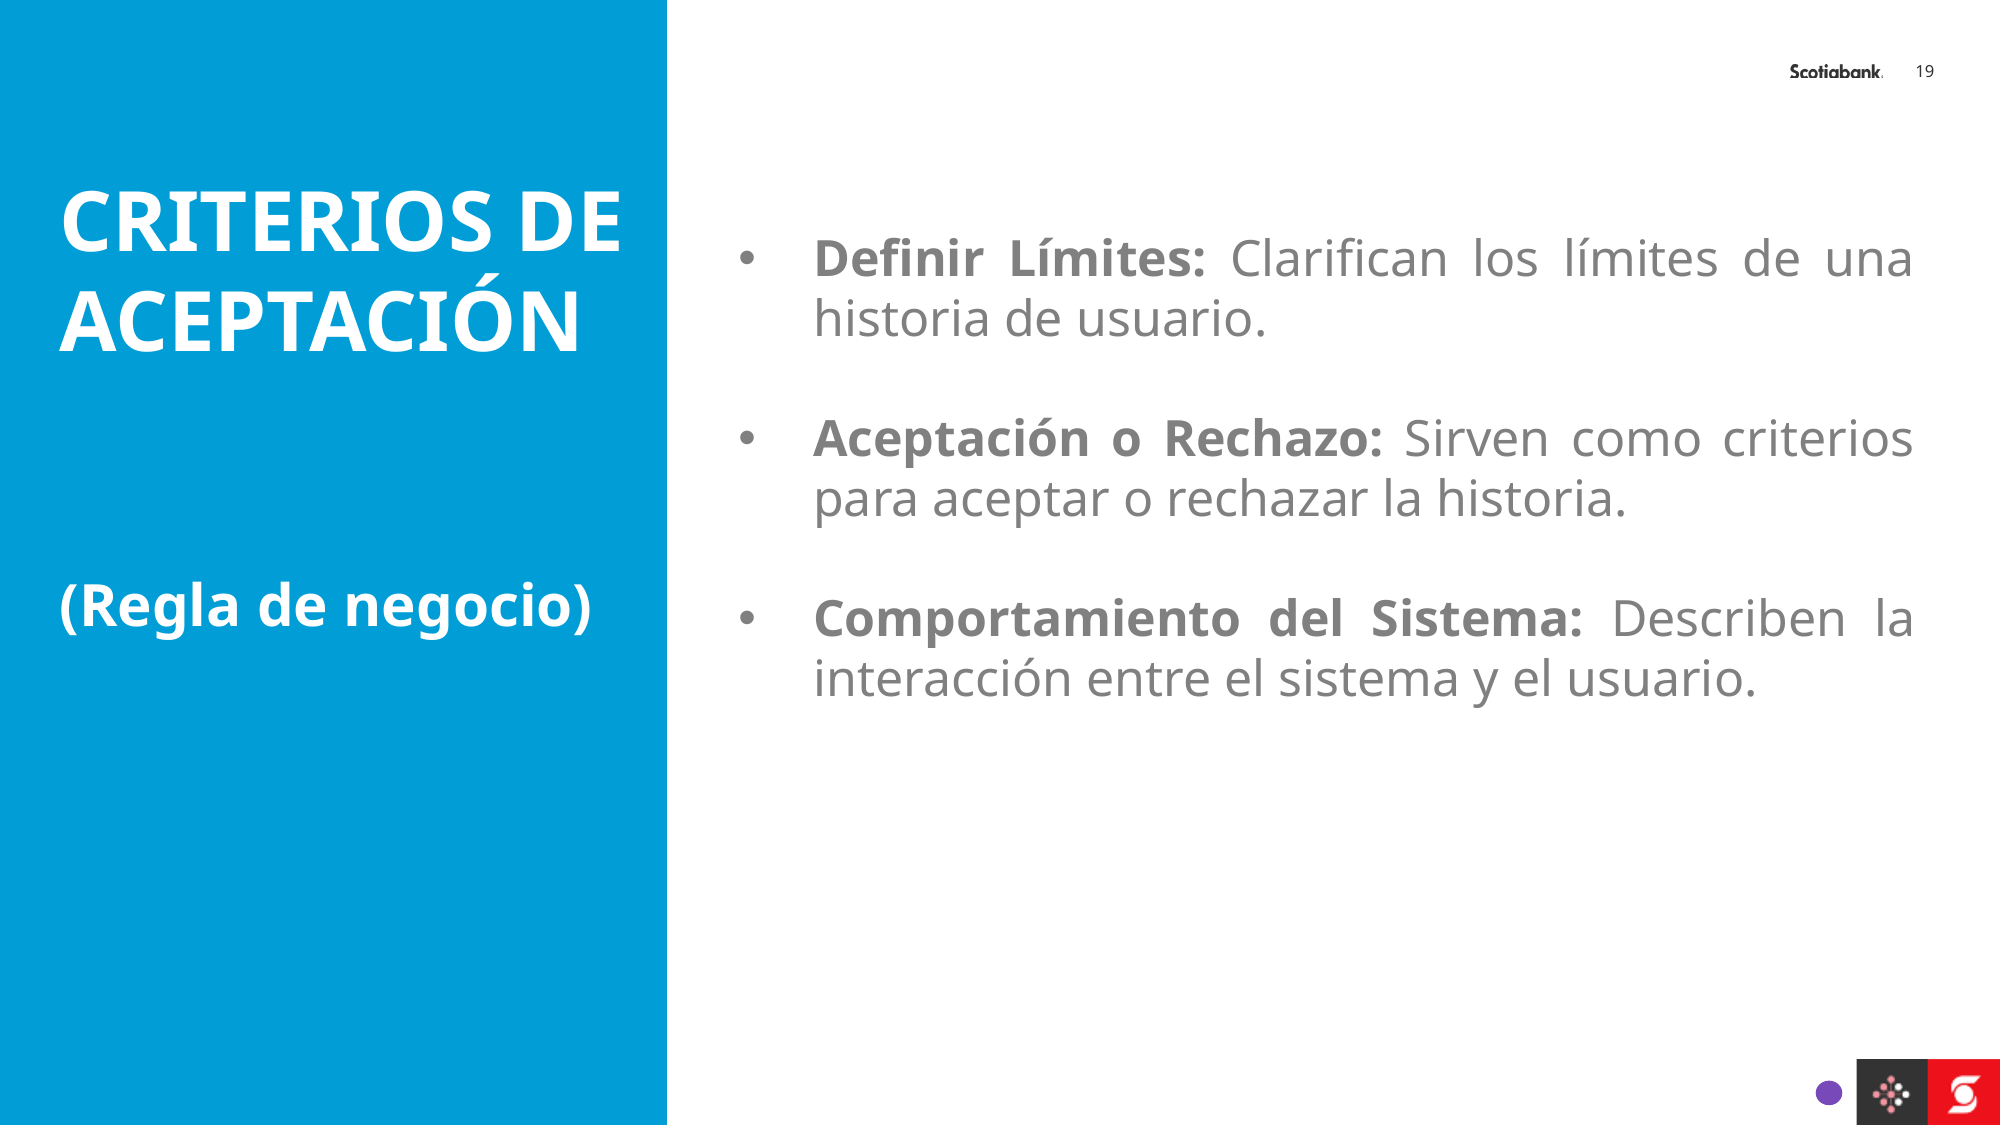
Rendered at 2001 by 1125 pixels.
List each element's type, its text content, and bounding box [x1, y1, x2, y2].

picture [1856, 1059, 2000, 1125]
text_box [1814, 1079, 1844, 1107]
text_box Definir Límites: Clarifican los límites de una historia de usuario. Aceptación o Rechazo: Sirven como criterios para aceptar o rechazar la historia. Comportamiento del Sistema: Describen la interacción entre el sistema y el usuario. [738, 166, 1916, 707]
text_box CRITERIOS DE ACEPTACIÓN (Regla de negocio) [59, 167, 628, 638]
